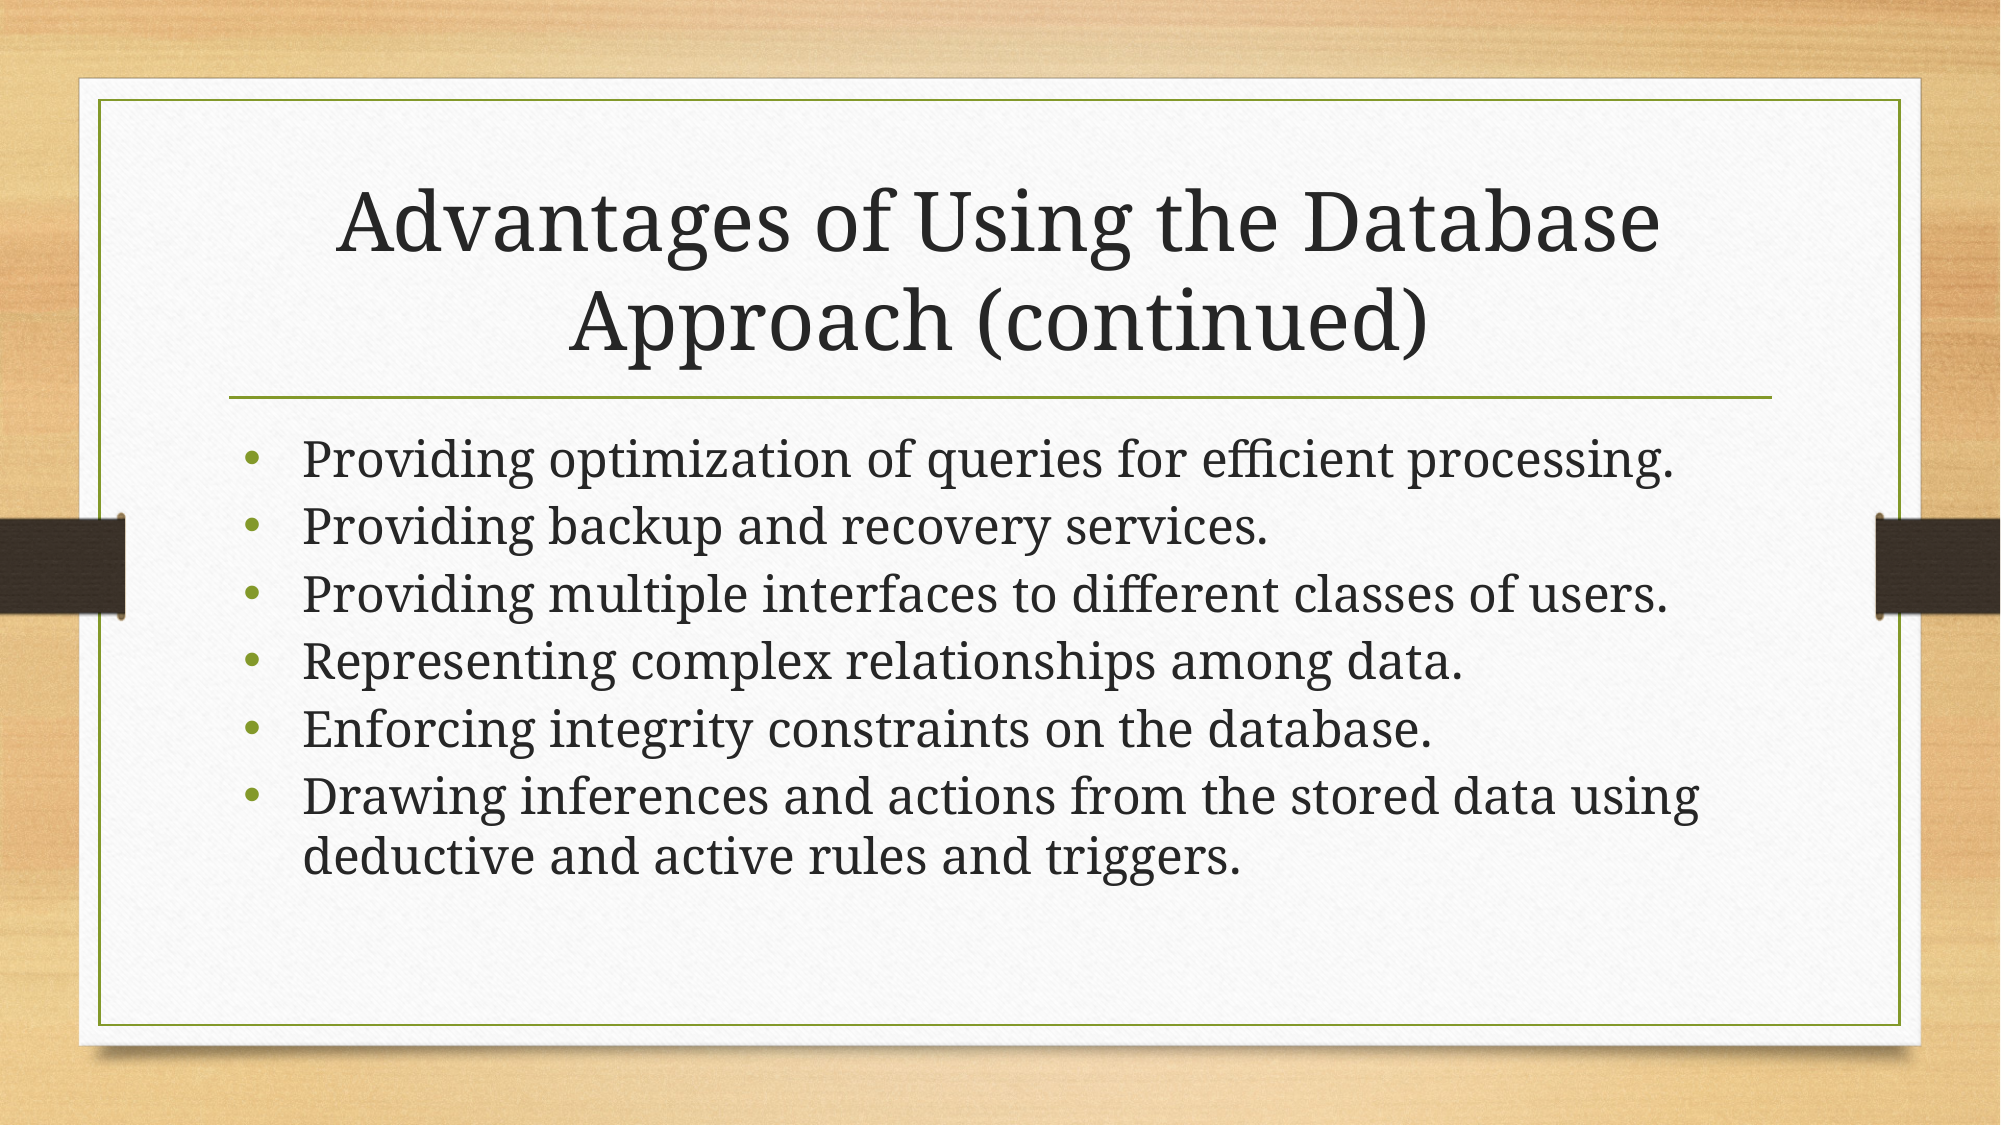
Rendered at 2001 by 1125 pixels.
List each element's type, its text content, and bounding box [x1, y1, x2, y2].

list Providing optimization of queries for efficient processing. Providing backup and recovery services. Providing multiple interfaces to different classes of users. Representing complex relationships among data. Enforcing integrity constraints on the database. Drawing inferences and actions from the stored data using deductive and active rules and triggers. [212, 419, 1788, 964]
title Advantages of Using the Database Approach (continued) [212, 161, 1788, 375]
picture [0, 0, 2001, 1125]
